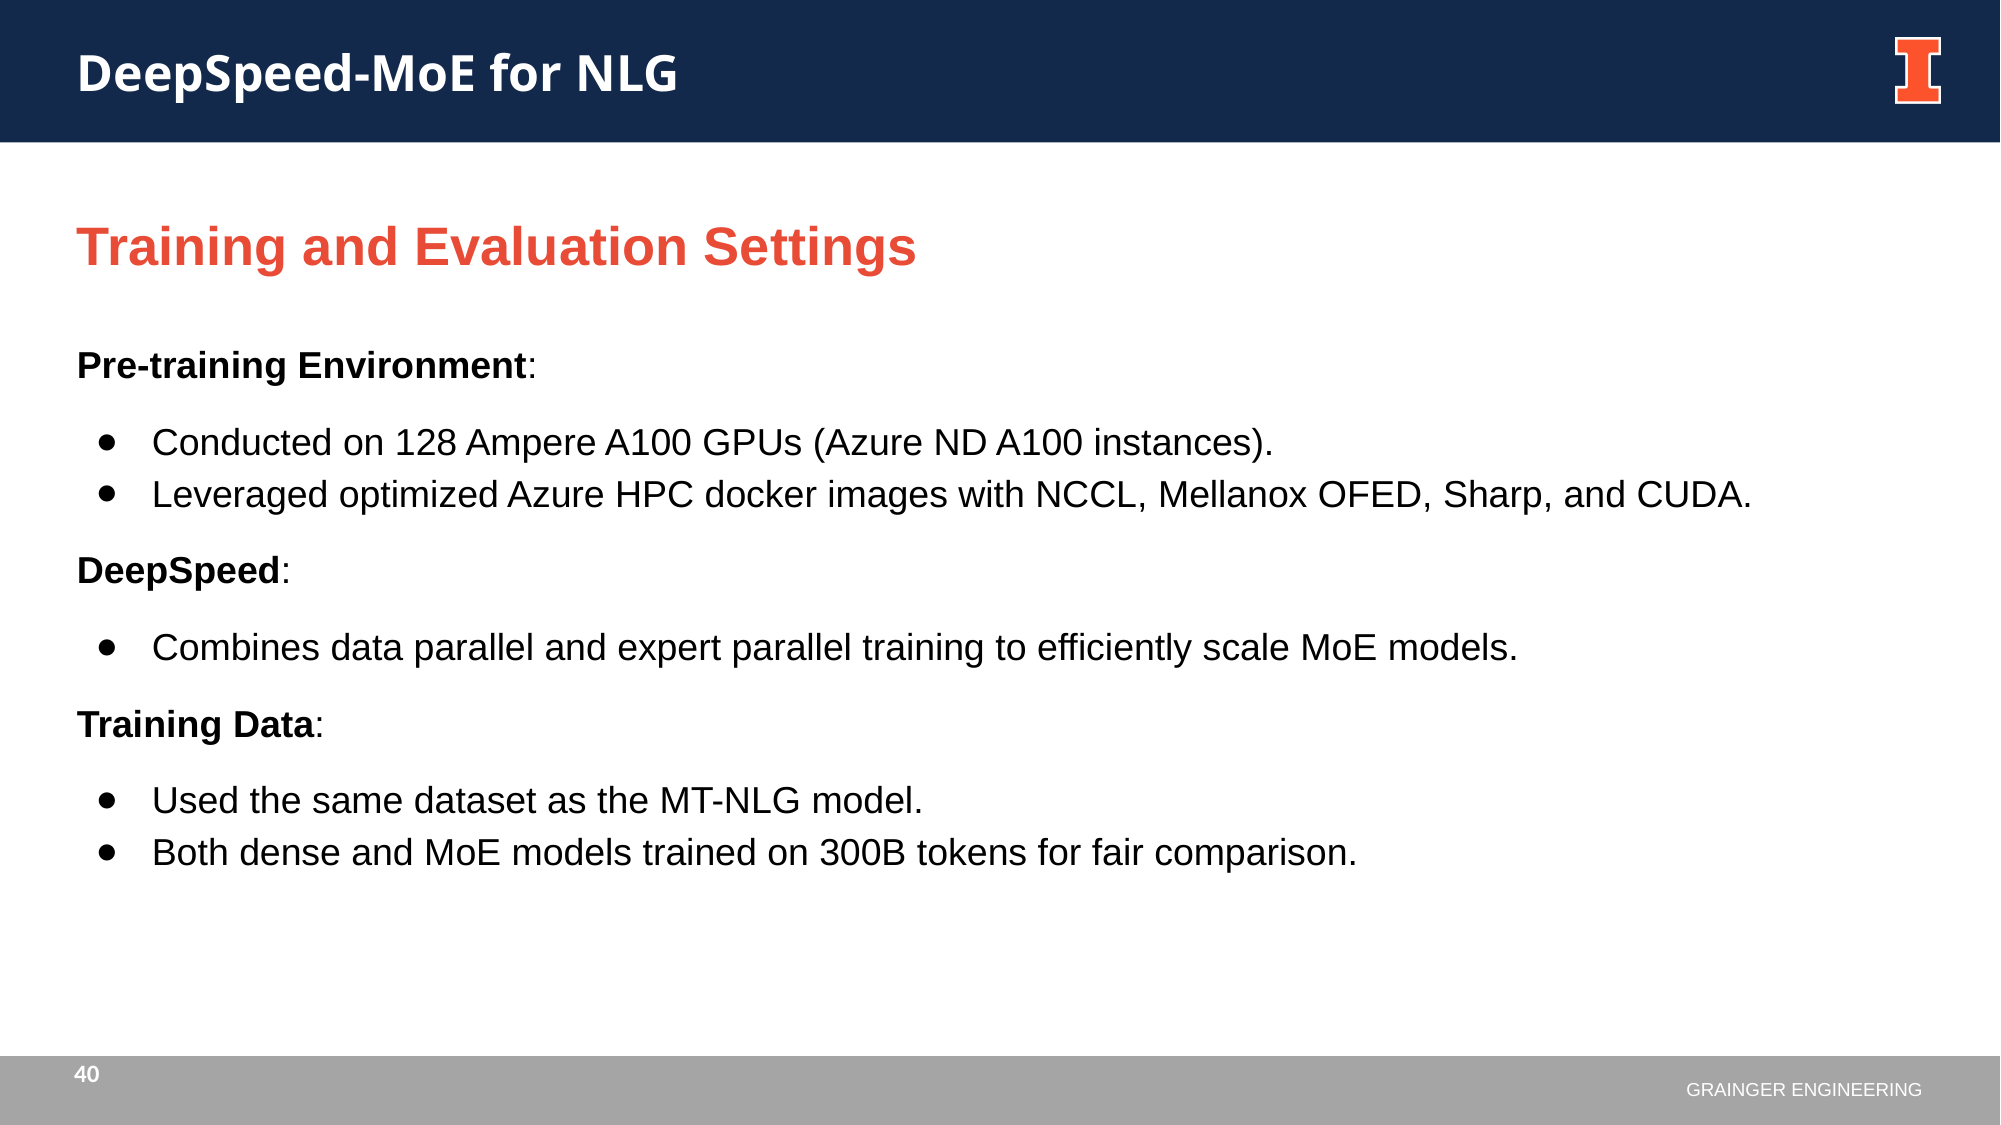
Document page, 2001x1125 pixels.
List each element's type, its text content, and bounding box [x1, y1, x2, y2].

text_box [0, 0, 2000, 143]
picture [1895, 37, 1942, 104]
text_box [0, 1056, 2000, 1125]
text_box DeepSpeed-MoE for NLG [61, 33, 1852, 109]
text_box GRAINGER ENGINEERING [1531, 1070, 1938, 1108]
slide_number ‹#› [59, 1042, 510, 1103]
text_box Training and Evaluation Settings Pre-training Environment: Conducted on 128 Ampere A100 GPUs (Azure ND A100 instances). Leveraged optimized Azure HPC docker images with NCCL, Mellanox OFED, Sharp, and CUDA. DeepSpeed: Combines data parallel and expert parallel training to efficiently scale MoE models. Training Data: Used the same dataset as the MT-NLG model. Both dense and MoE models trained on 300B tokens for fair comparison. [61, 203, 1904, 995]
